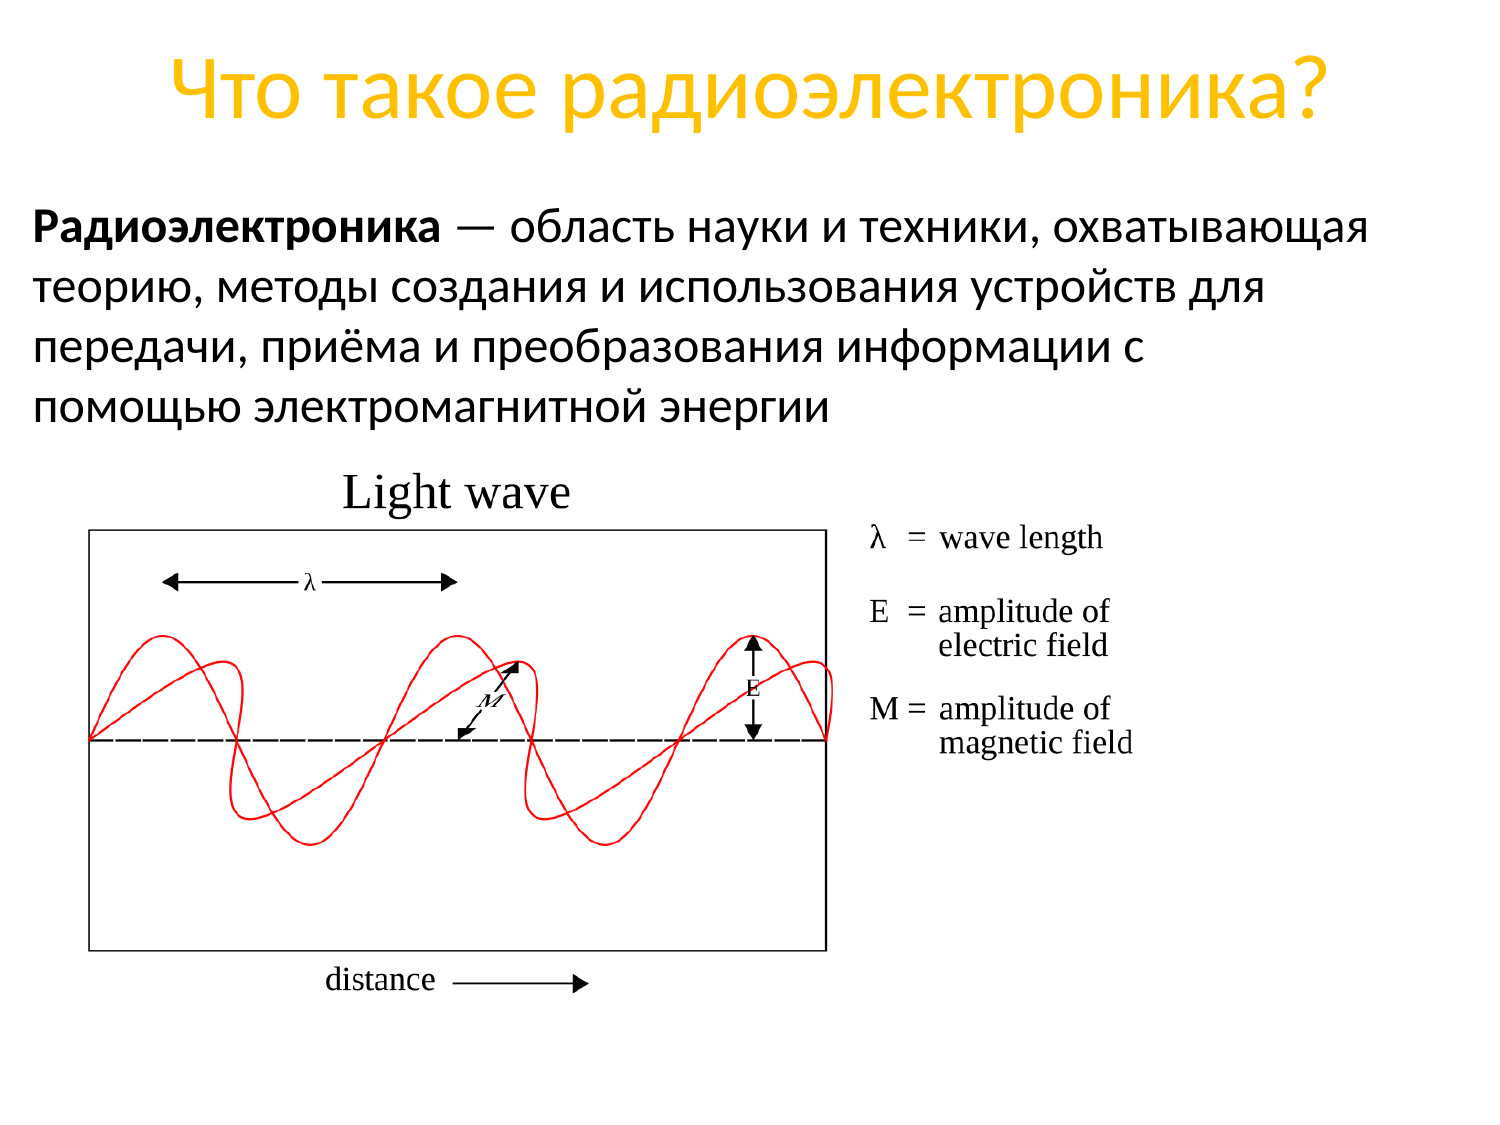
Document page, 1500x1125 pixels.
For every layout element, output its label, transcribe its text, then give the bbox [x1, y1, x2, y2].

list Радиоэлектроника — область науки и техники, охватывающая теорию, методы создания и использования устройств для передачи, приёма и преобразования информации с помощью электромагнитной энергии [17, 184, 1483, 1106]
picture [0, 444, 1152, 1058]
title Что такое радиоэлектроника? [76, 19, 1427, 145]
